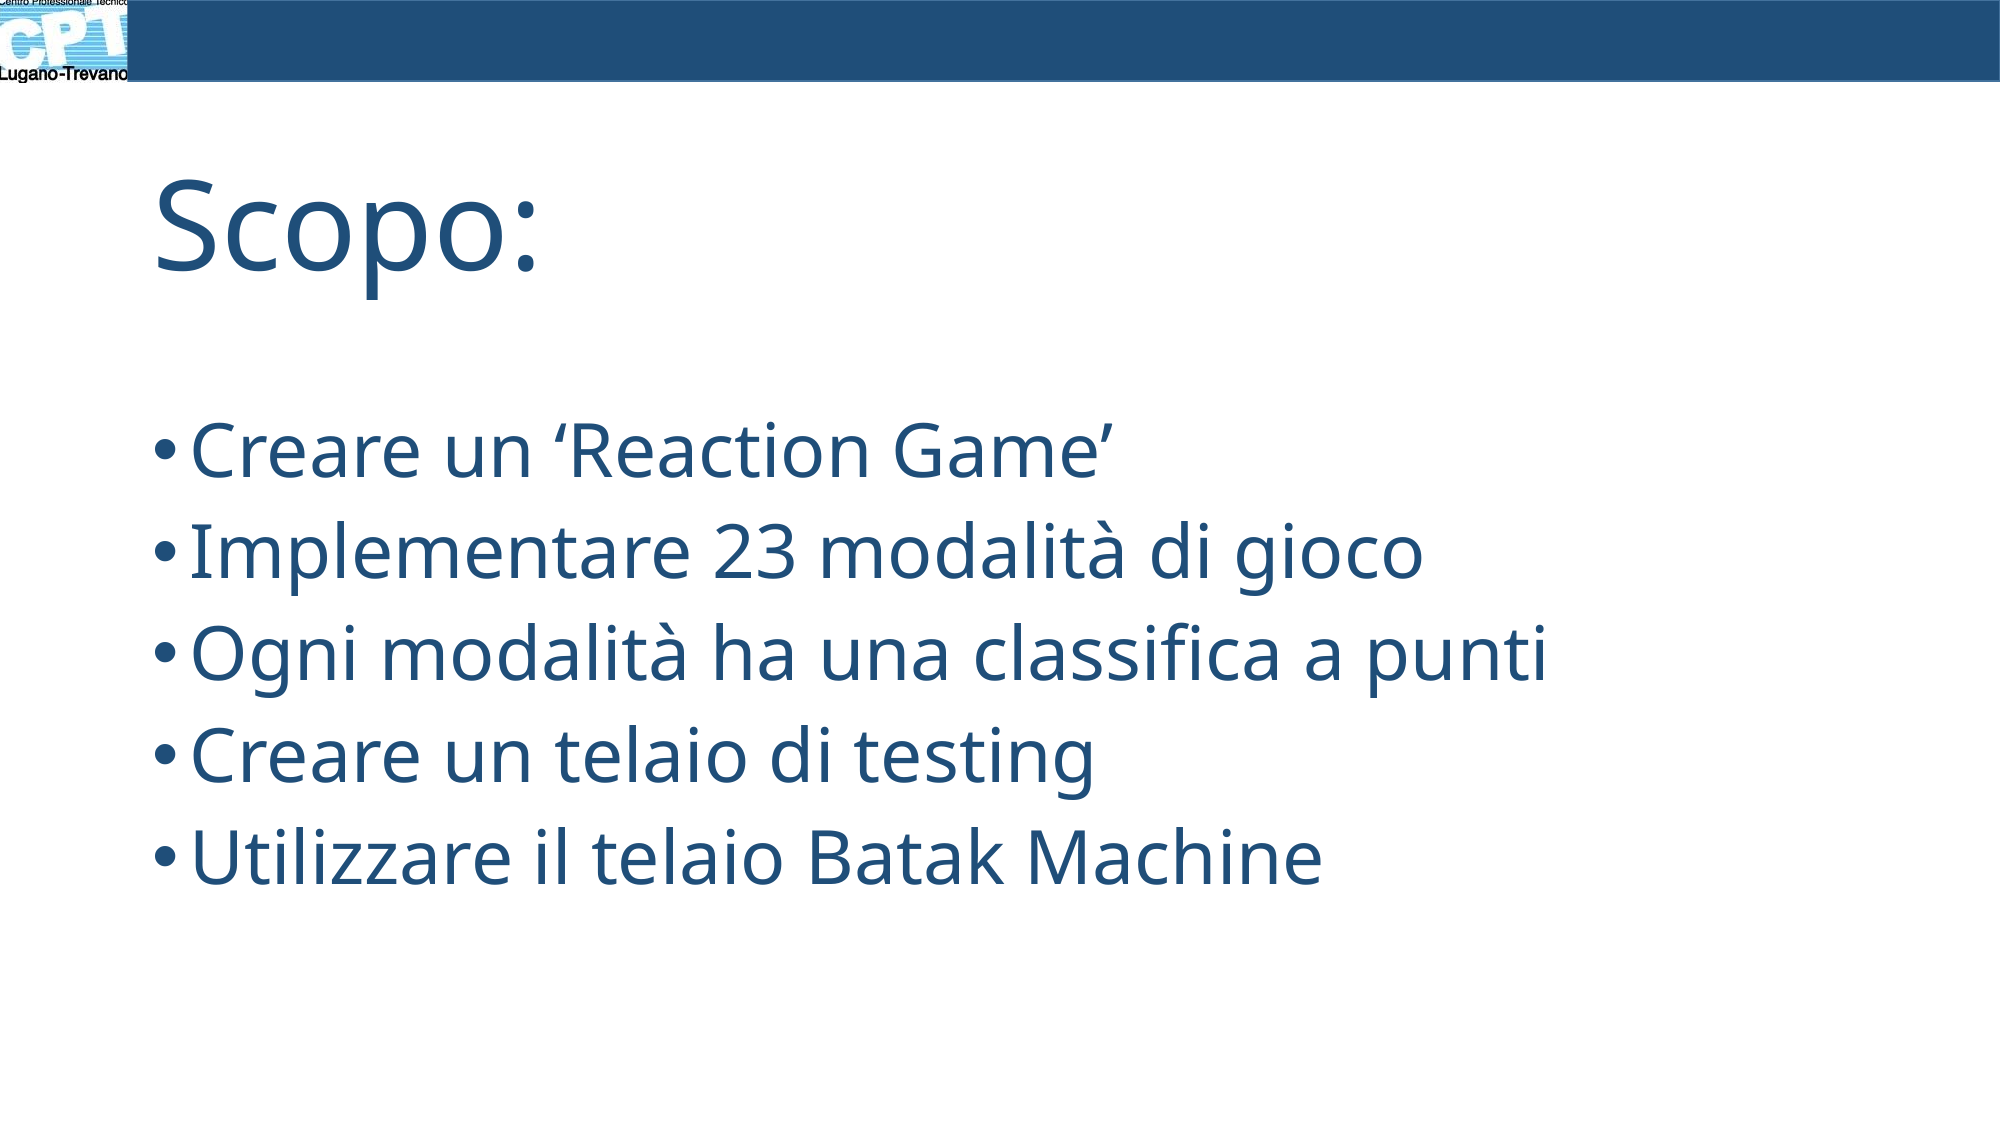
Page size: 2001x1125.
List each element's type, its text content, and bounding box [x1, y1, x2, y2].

text_box [128, 0, 2000, 82]
list Creare un ‘Reaction Game’ Implementare 23 modalità di gioco Ogni modalità ha una classifica a punti Creare un telaio di testing Utilizzare il telaio Batak Machine [137, 299, 1863, 1014]
title Scopo: [137, 82, 2000, 377]
picture [0, 0, 128, 83]
